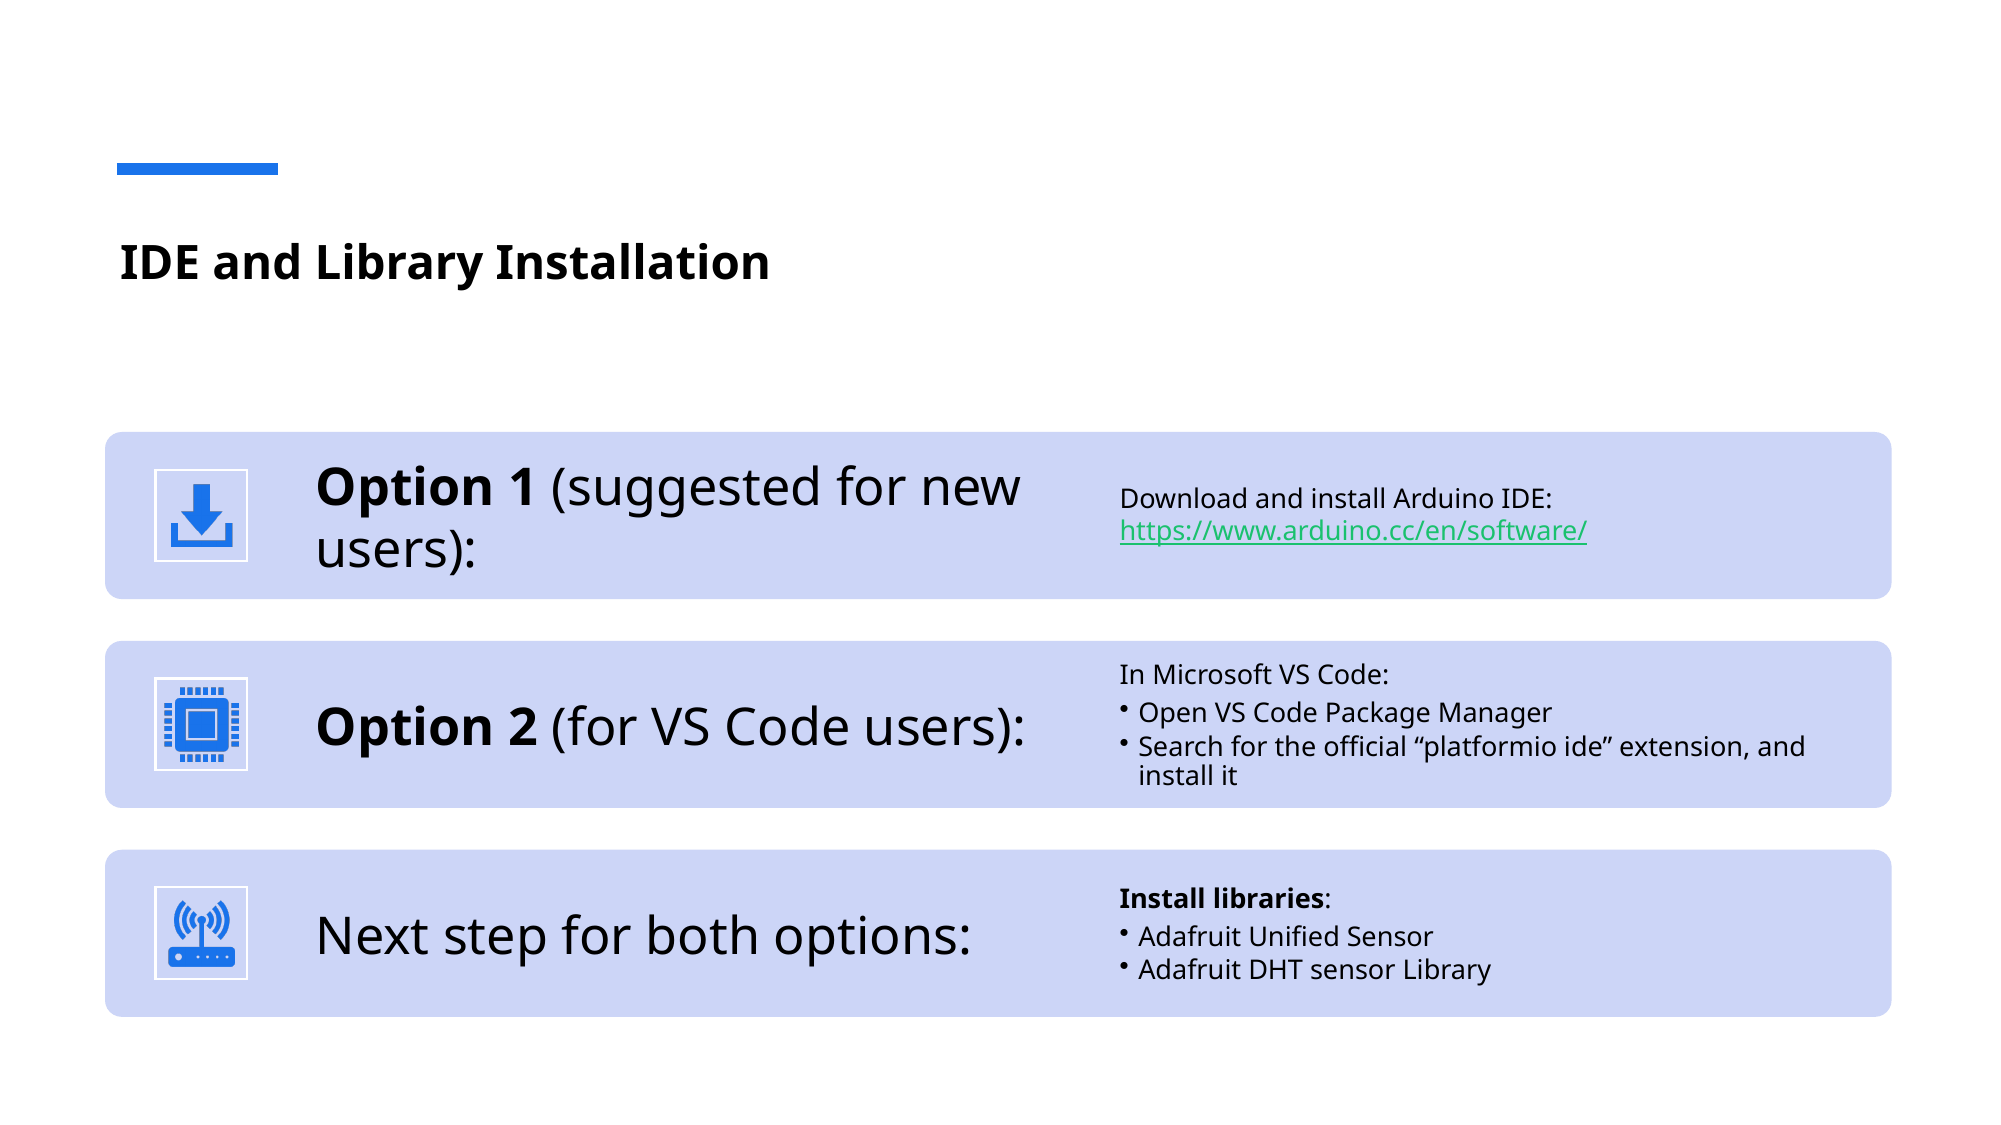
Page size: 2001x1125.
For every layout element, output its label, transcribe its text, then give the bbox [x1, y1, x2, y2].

title IDE and Library Installation [105, 224, 1892, 356]
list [104, 431, 1892, 1017]
